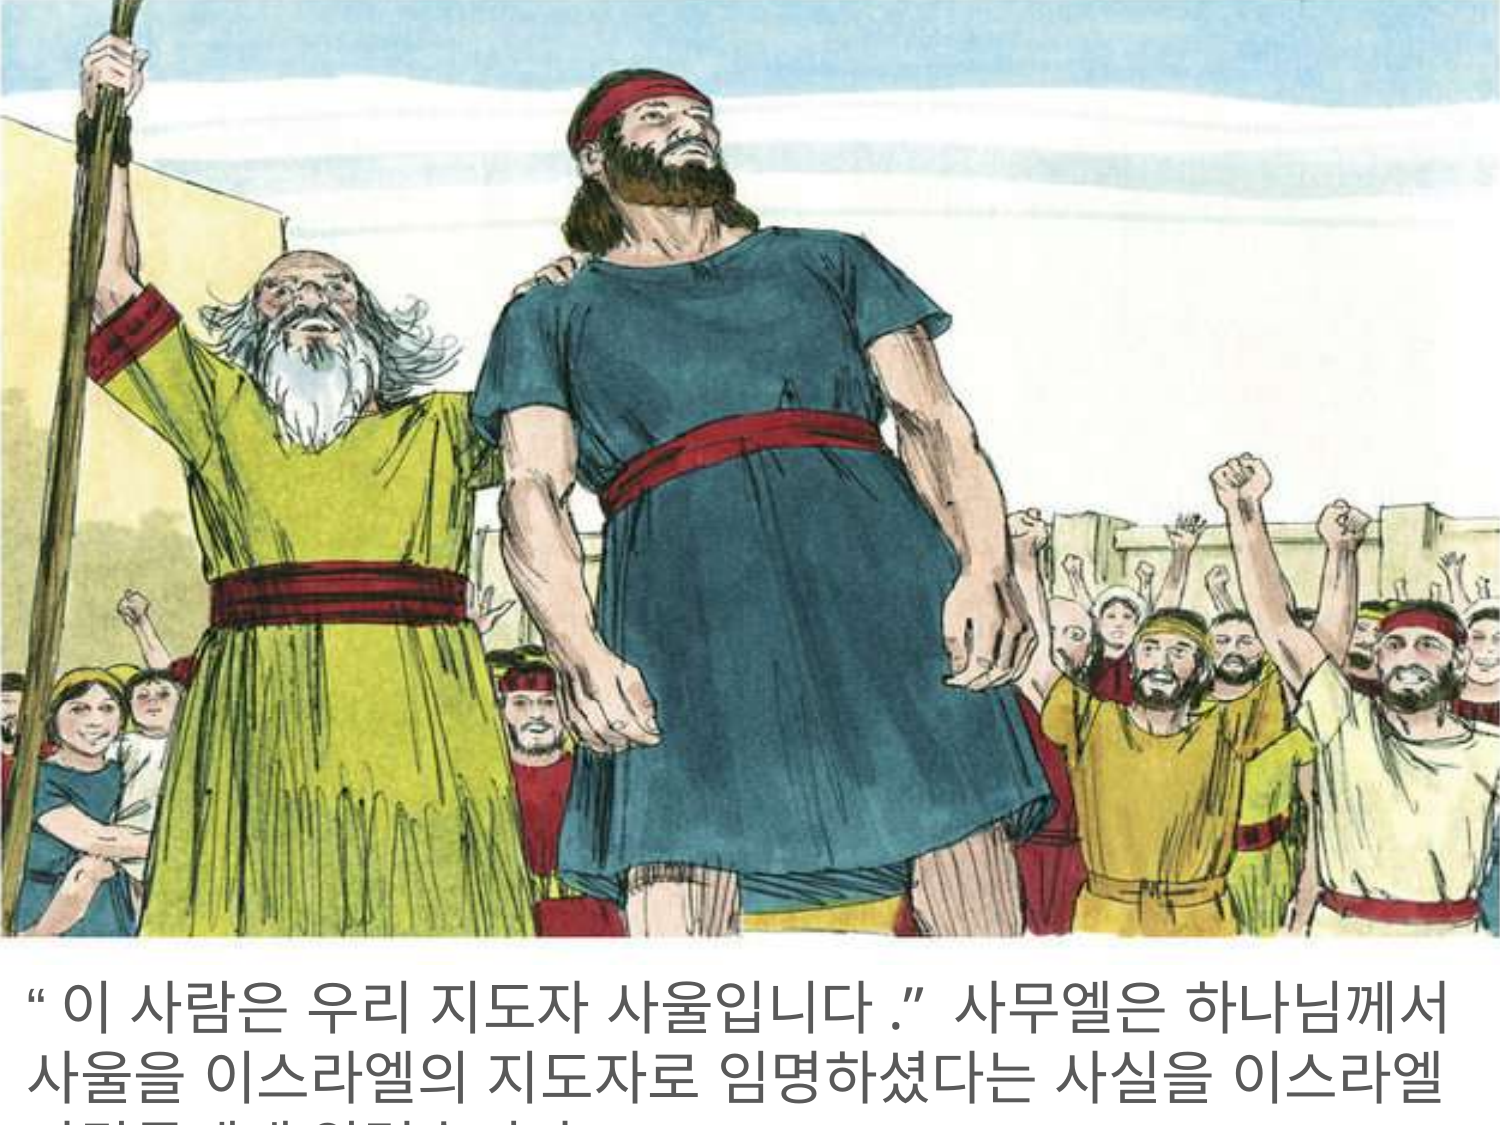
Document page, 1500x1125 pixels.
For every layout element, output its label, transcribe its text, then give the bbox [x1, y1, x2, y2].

text_box “이 사람은 우리 지도자 사울입니다.” 사무엘은 하나님께서 사울을 이스라엘의 지도자로 임명하셨다는 사실을 이스라엘 사람들에게 알렸습니다. [11, 974, 1498, 1125]
picture [0, 0, 1500, 965]
